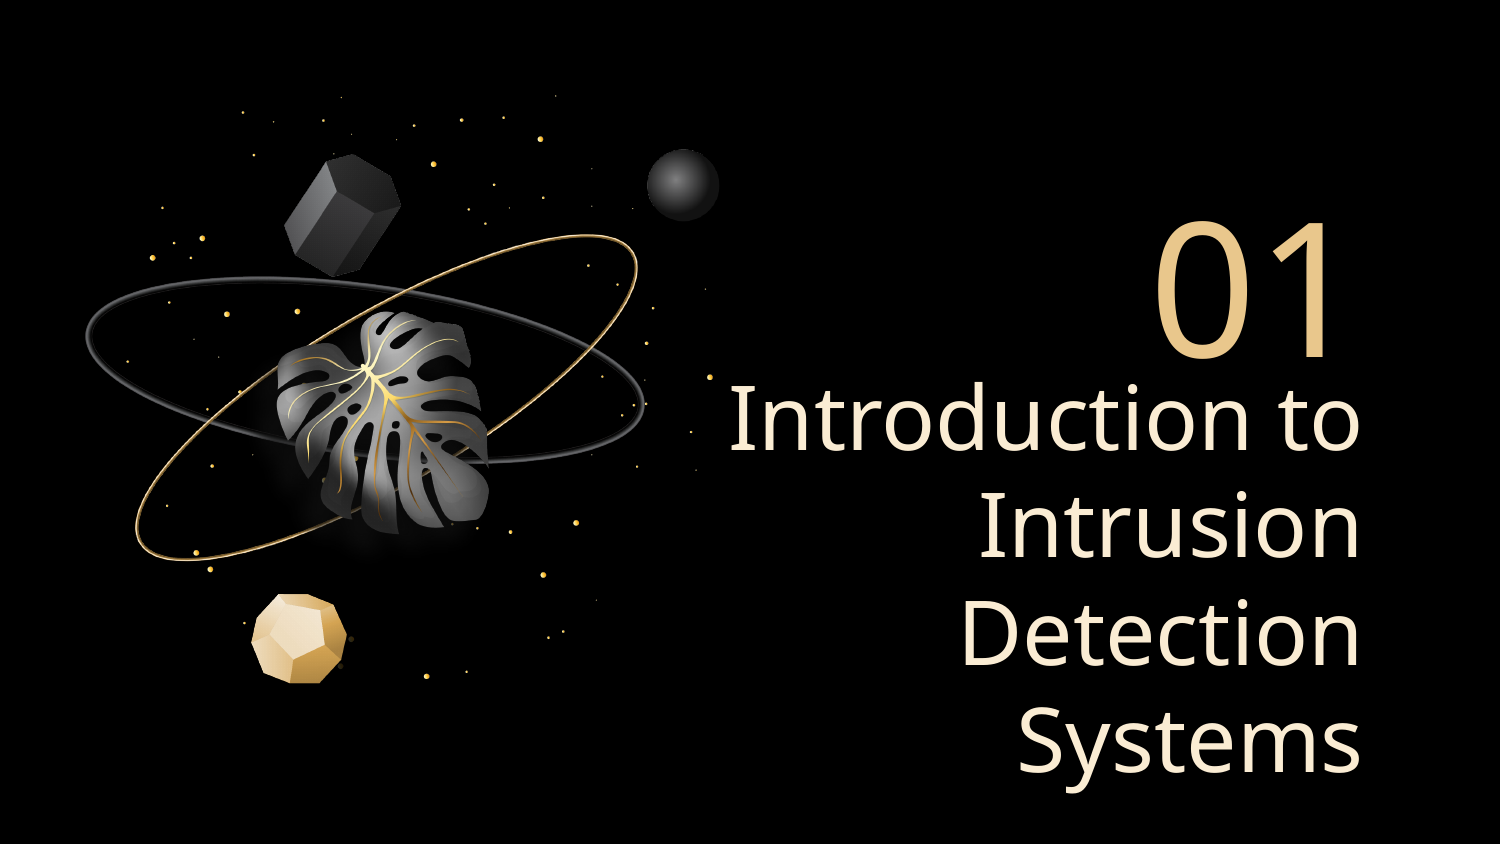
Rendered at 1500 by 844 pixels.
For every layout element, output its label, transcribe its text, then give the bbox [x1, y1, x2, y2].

title Introduction to Intrusion Detection Systems [717, 345, 1379, 575]
picture [84, 95, 791, 727]
title 01 [958, 121, 1379, 321]
